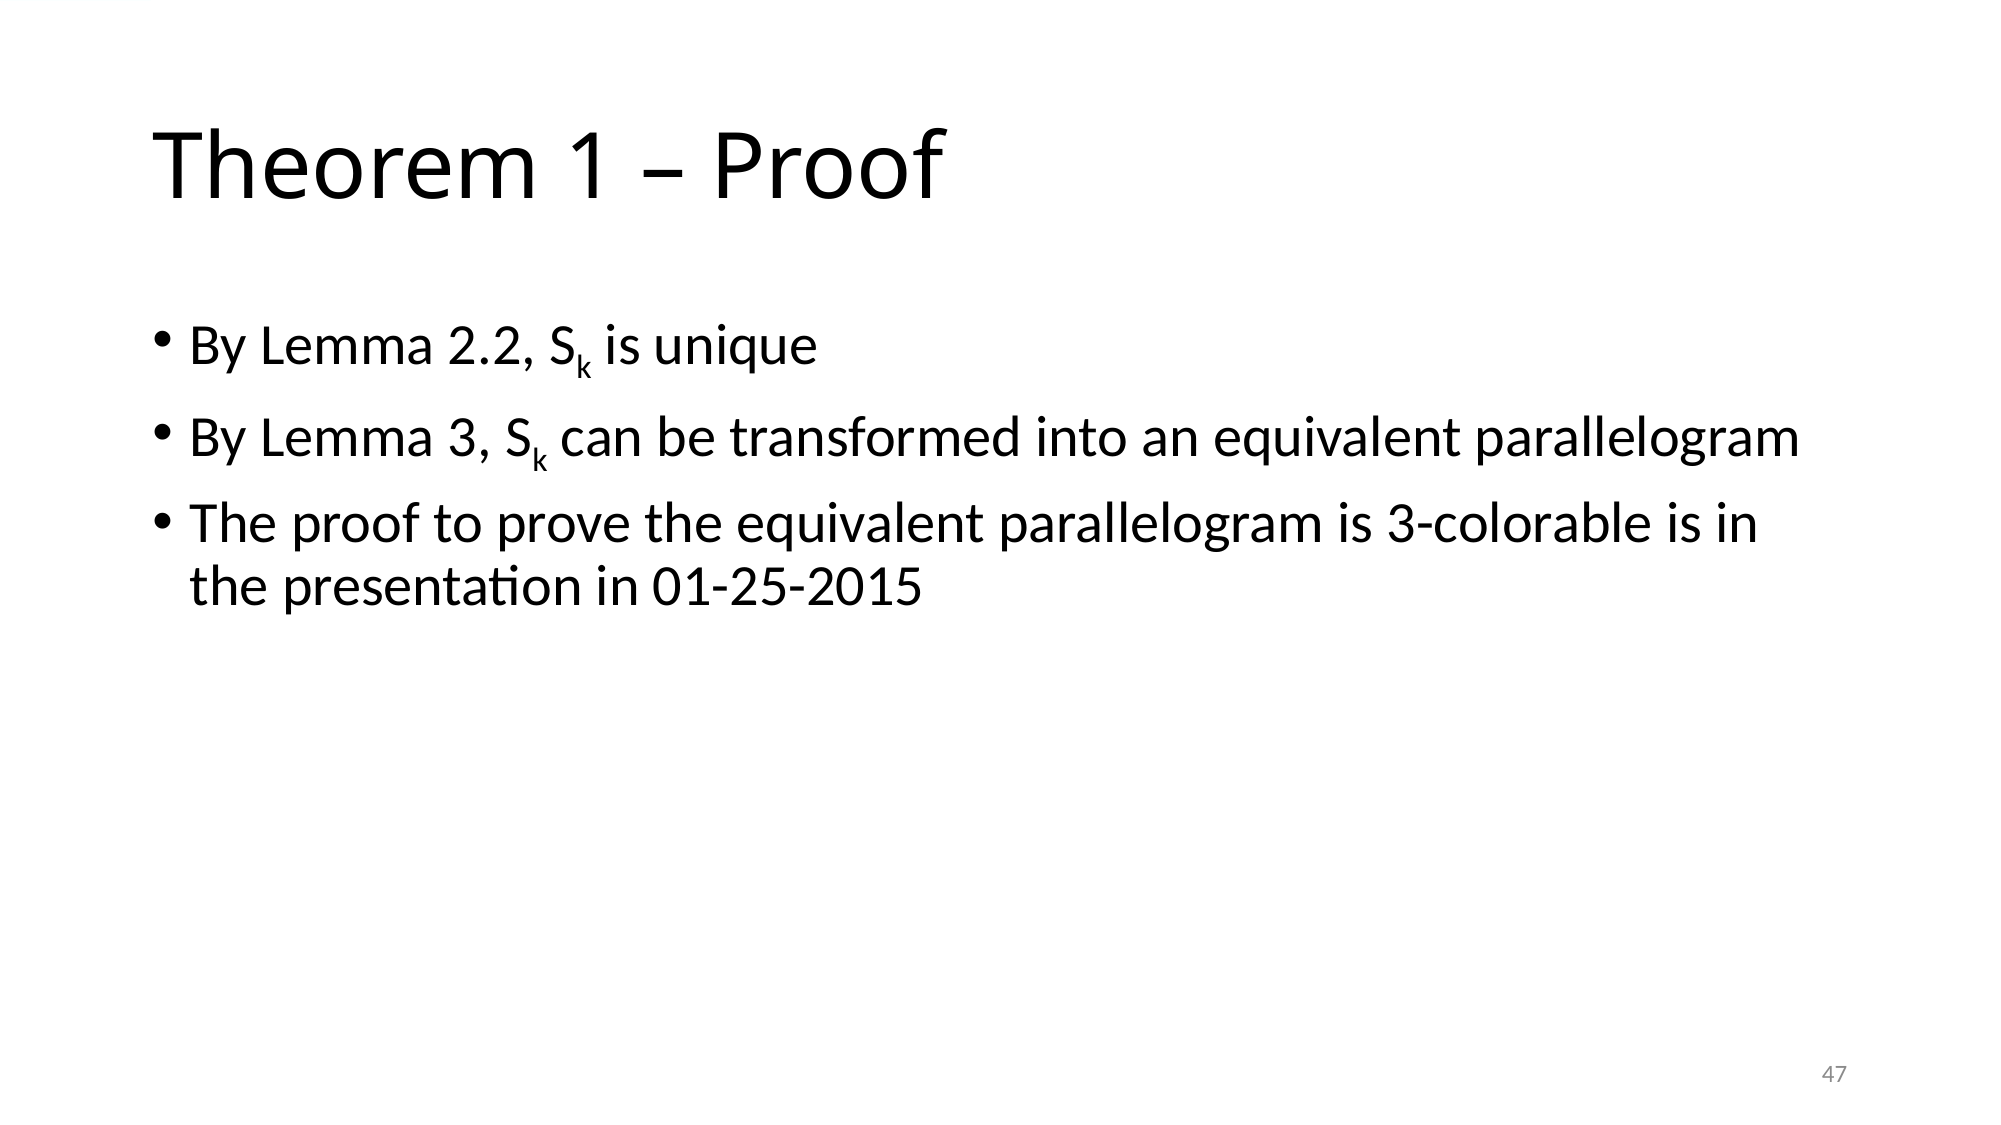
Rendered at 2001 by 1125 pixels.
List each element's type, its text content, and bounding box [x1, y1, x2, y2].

title Theorem 1 – Proof [137, 59, 1863, 278]
list By Lemma 2.2, Sk is unique By Lemma 3, Sk can be transformed into an equivalent parallelogram The proof to prove the equivalent parallelogram is 3-colorable is in the presentation in 01-25-2015 [137, 299, 1863, 1014]
slide_number 47 [1412, 1042, 1863, 1103]
